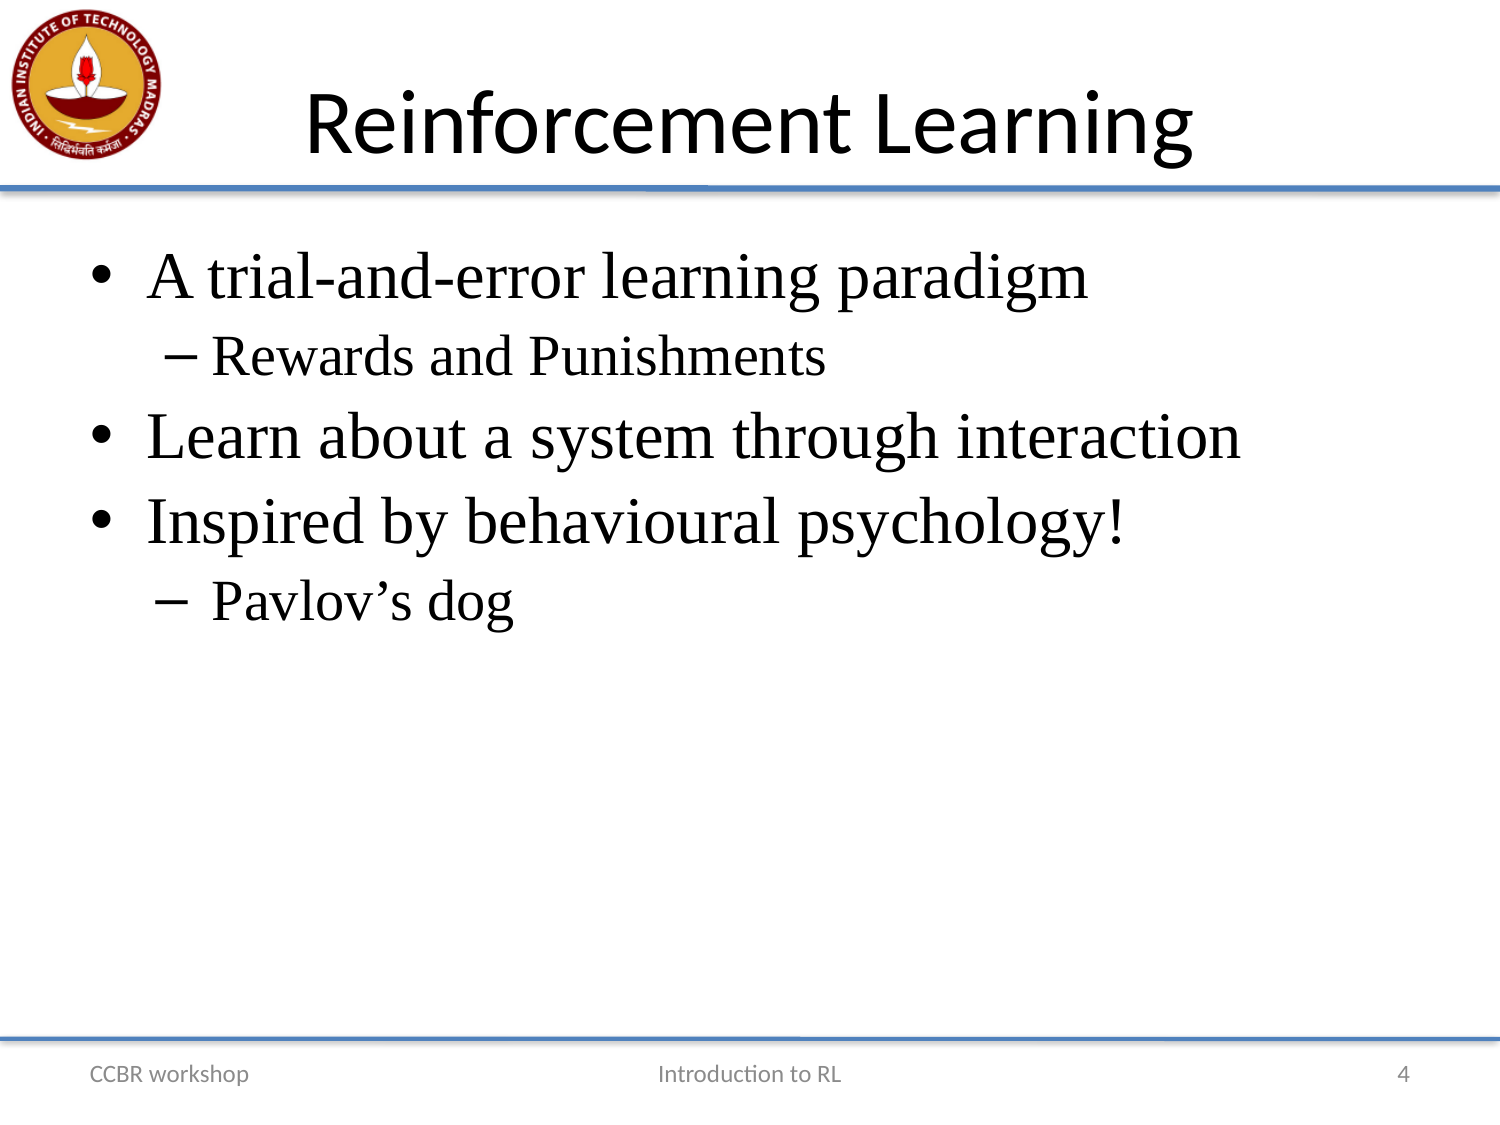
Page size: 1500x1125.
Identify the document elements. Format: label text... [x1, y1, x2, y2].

slide_number 4 [1075, 1042, 1426, 1103]
slide_number CCBR workshop [74, 1042, 425, 1103]
picture [0, 0, 172, 172]
footer Introduction to RL [512, 1042, 988, 1103]
title Reinforcement Learning [74, 44, 1426, 189]
list A trial-and-error learning paradigm Rewards and Punishments Learn about a system through interaction Inspired by behavioural psychology! Pavlov’s dog [74, 233, 1426, 1006]
